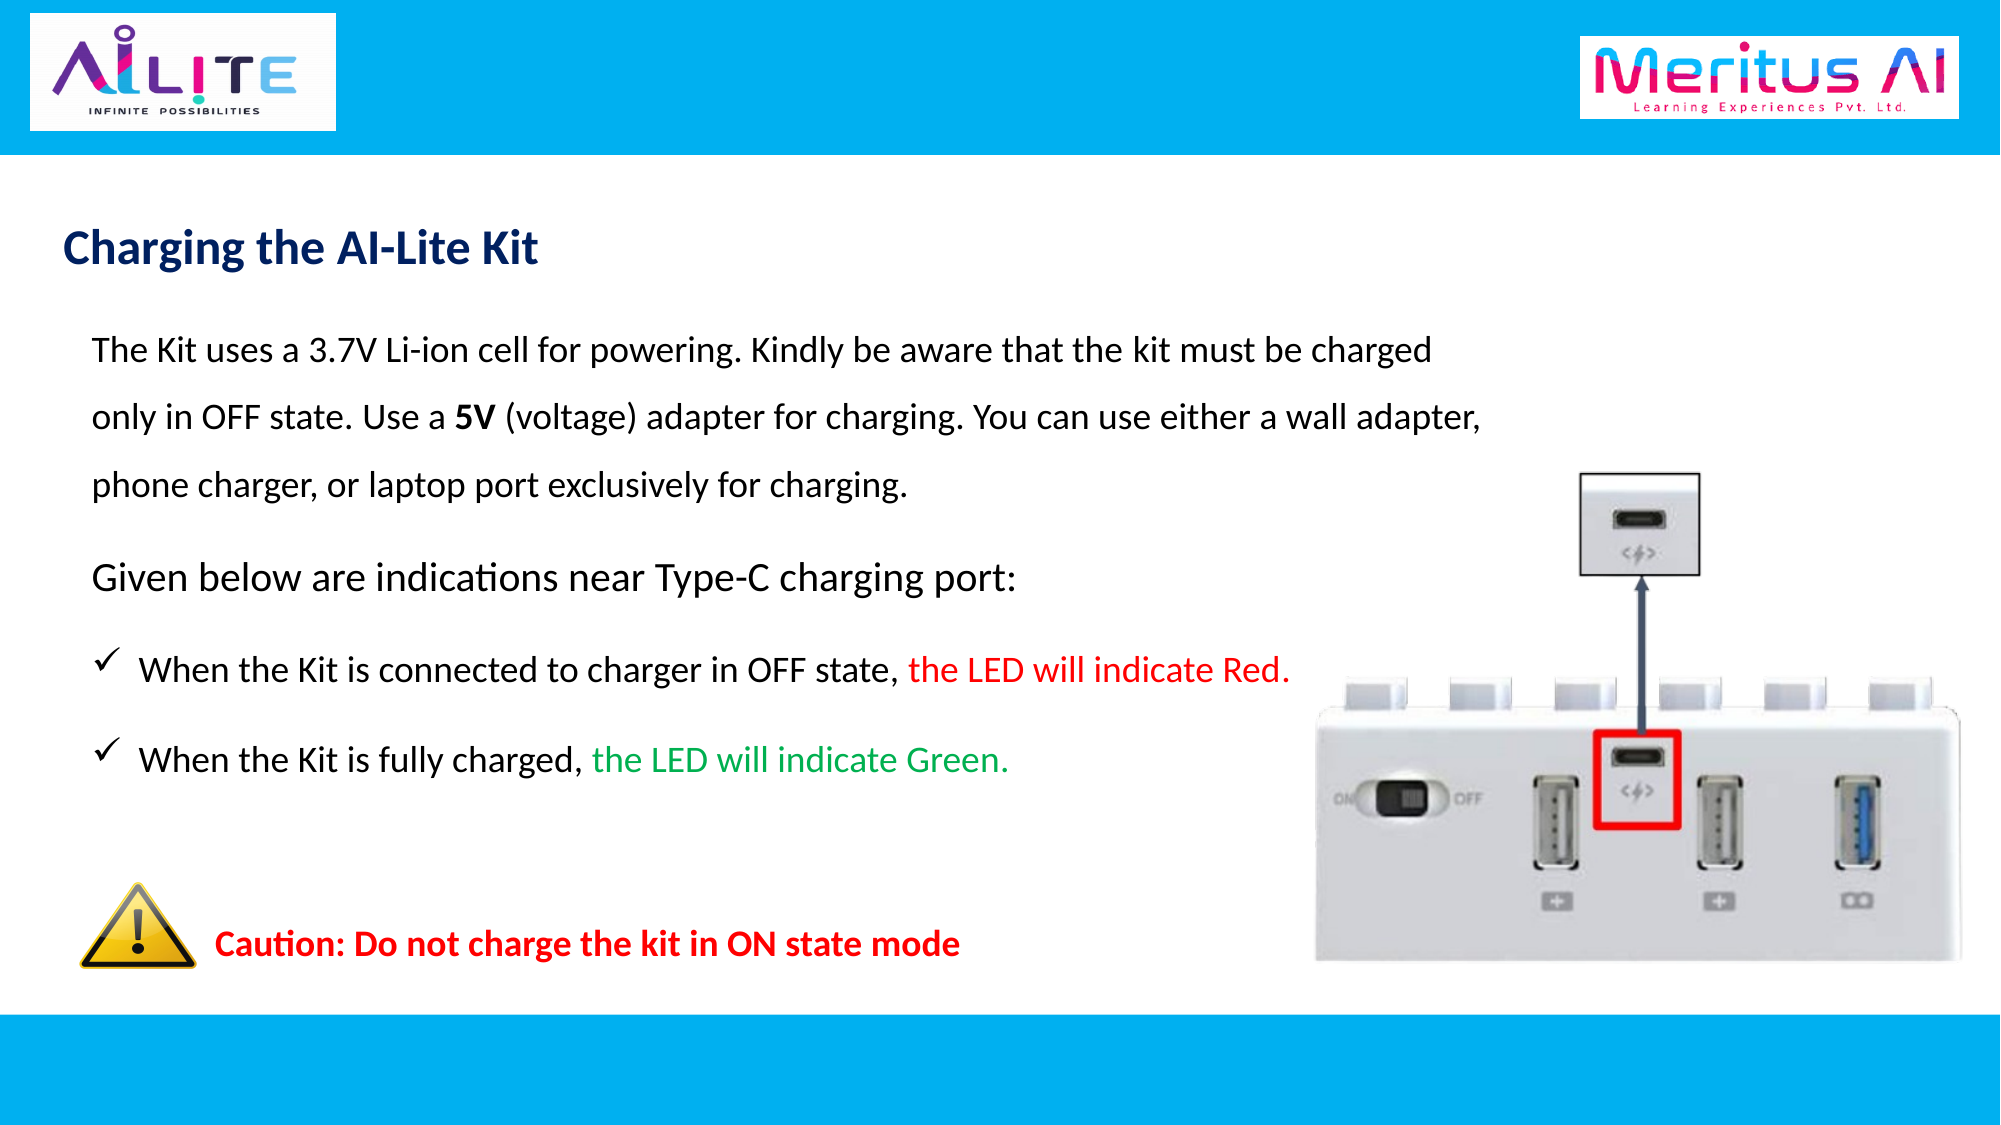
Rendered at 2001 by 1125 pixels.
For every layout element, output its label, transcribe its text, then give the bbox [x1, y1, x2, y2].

text_box [0, 1012, 2000, 1125]
text_box Charging the AI-Lite Kit [48, 206, 590, 282]
text_box The Kit uses a 3.7V Li-ion cell for powering. Kindly be aware that the kit must be charged only in OFF state. Use a 5V (voltage) adapter for charging. You can use either a wall adapter, phone charger, or laptop port exclusively for charging. Given below are indications near Type-C charging port: When the Kit is connected to charger in OFF state, the LED will indicate Red. When the Kit is fully charged, the LED will indicate Green. [76, 294, 1520, 788]
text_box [0, 0, 2000, 156]
picture [1278, 457, 2000, 980]
picture [75, 870, 200, 981]
text_box Caution: Do not charge the kit in ON state mode [200, 911, 1092, 1007]
